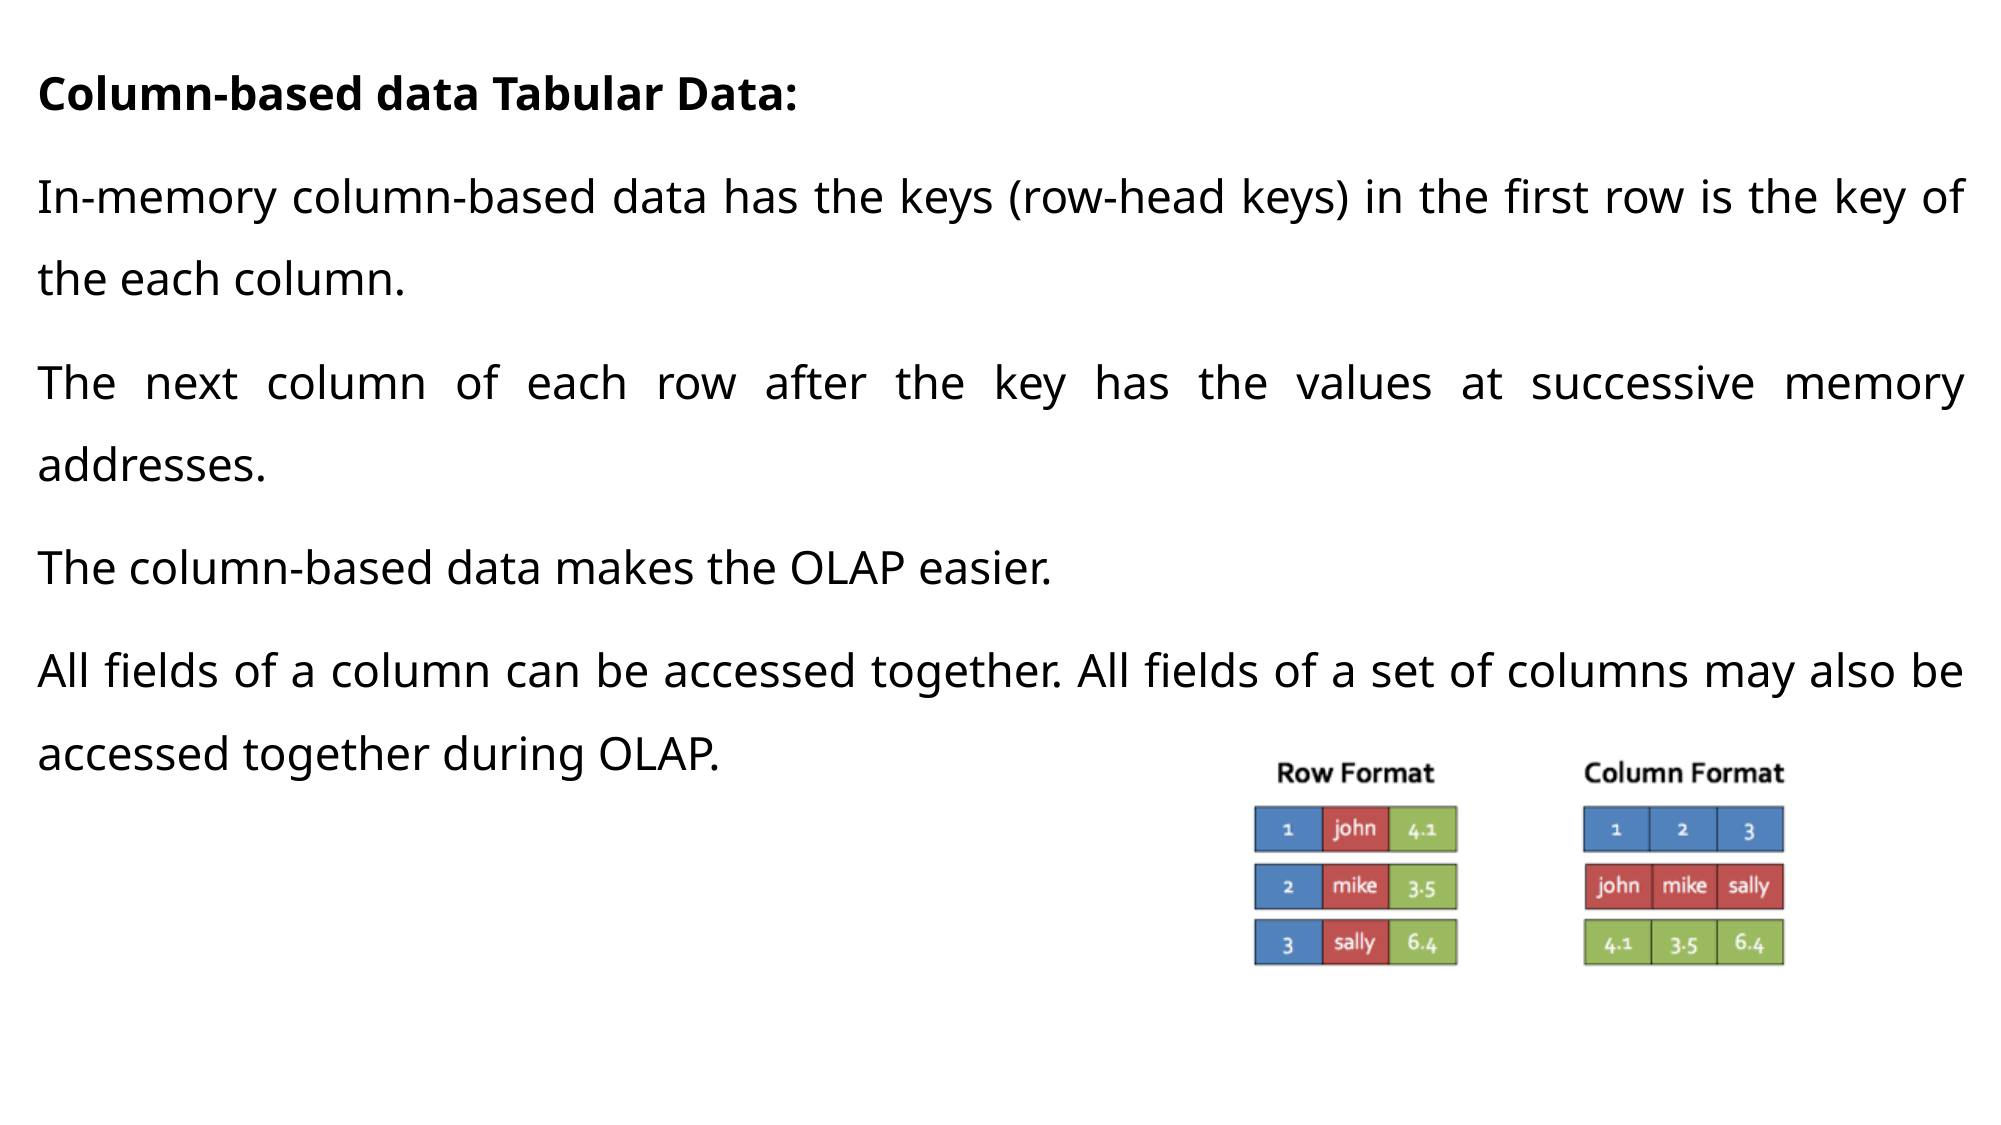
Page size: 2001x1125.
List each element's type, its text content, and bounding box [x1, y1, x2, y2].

list Column-based data Tabular Data: In-memory column-based data has the keys (row-head keys) in the first row is the key of the each column. The next column of each row after the key has the values at successive memory addresses. The column-based data makes the OLAP easier. All fields of a column can be accessed together. All fields of a set of columns may also be accessed together during OLAP. [22, 29, 1982, 1009]
picture [1244, 754, 1795, 979]
